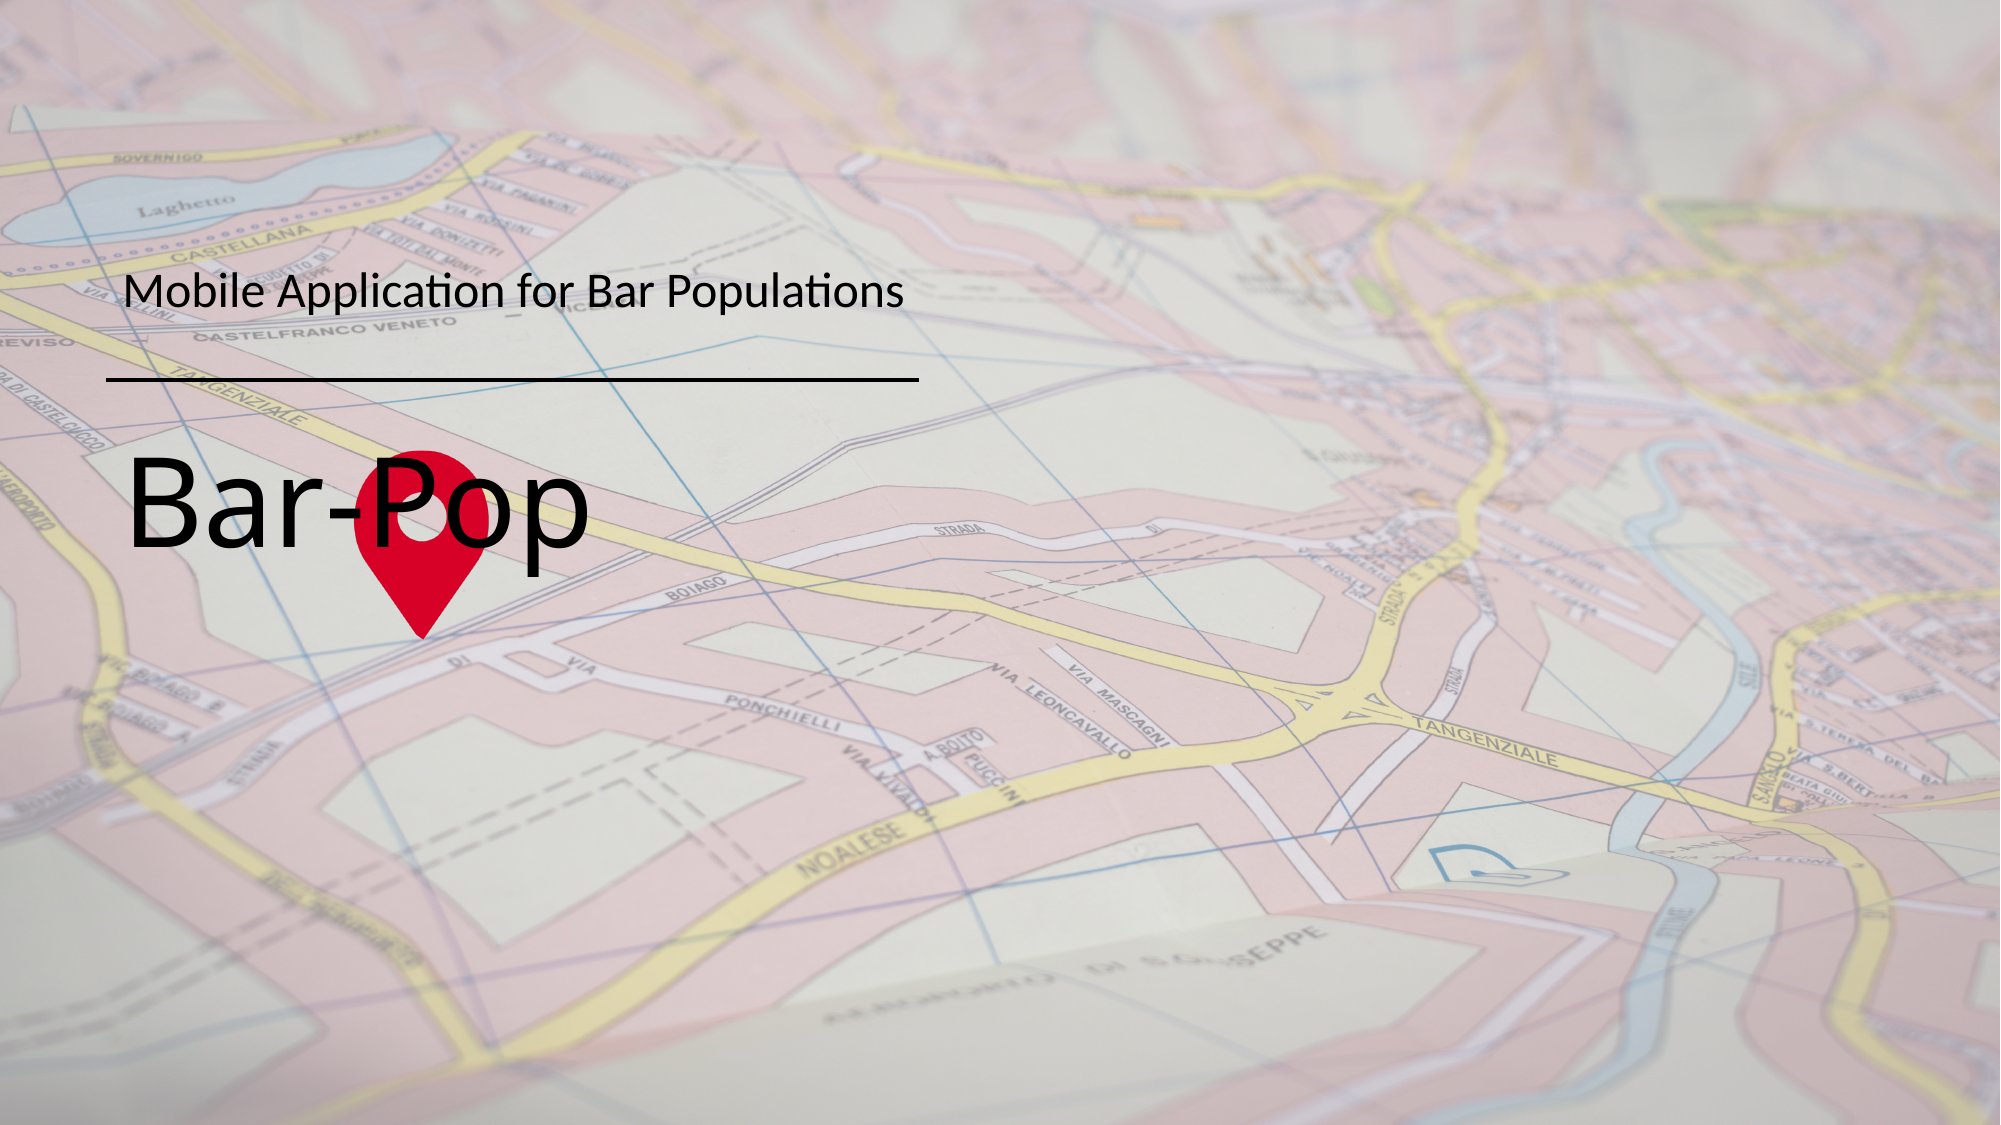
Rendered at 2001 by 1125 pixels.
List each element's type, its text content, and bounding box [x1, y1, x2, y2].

picture [334, 450, 510, 642]
subtitle Mobile Application for Bar Populations [107, 80, 925, 327]
title Bar-Pop [107, 431, 925, 825]
text_box [0, 0, 2000, 1125]
